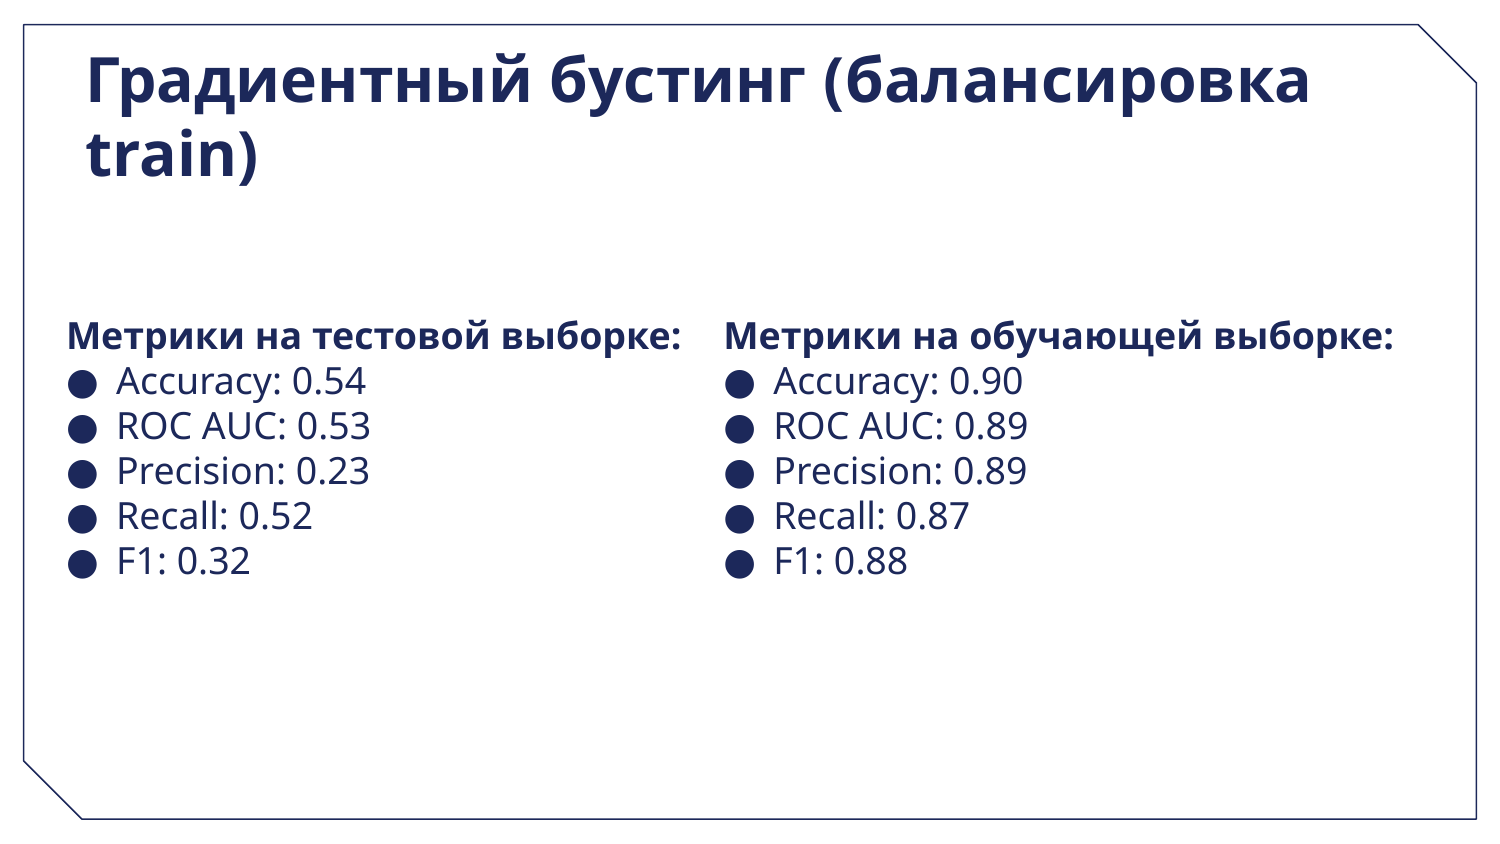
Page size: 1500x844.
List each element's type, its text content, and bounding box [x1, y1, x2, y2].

text_box Метрики на обучающей выборке: Accuracy: 0.90 ROC AUC: 0.89 Precision: 0.89 Recall: 0.87 F1: 0.88 [683, 297, 1450, 547]
title Градиентный бустинг (балансировка train) [70, 24, 1396, 119]
subtitle Метрики на тестовой выборке: Accuracy: 0.54 ROC AUC: 0.53 Precision: 0.23 Recall: 0.52 F1: 0.32 [25, 297, 683, 547]
